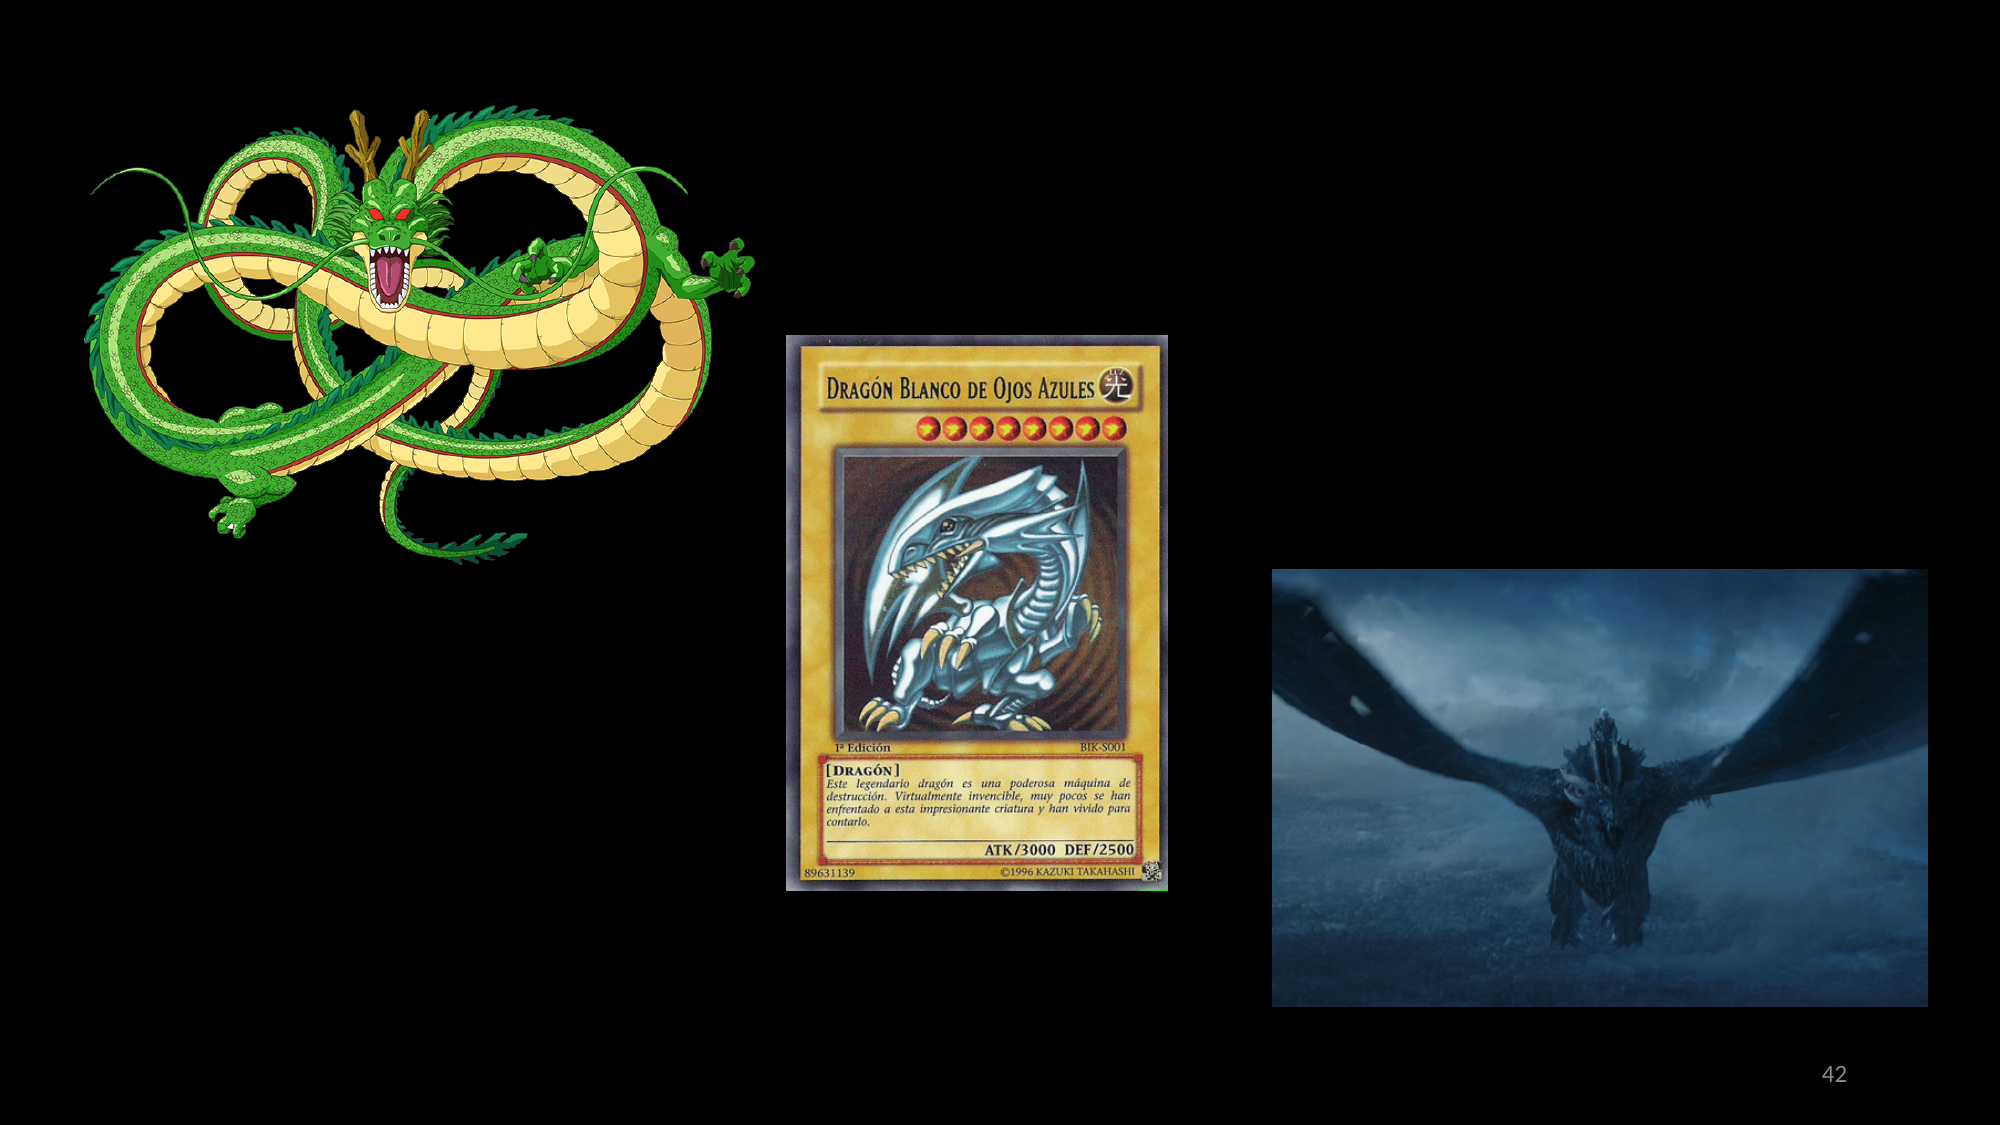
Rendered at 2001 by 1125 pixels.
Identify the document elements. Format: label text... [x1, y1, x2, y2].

picture [1272, 569, 1928, 1007]
slide_number 42 [1412, 1042, 1863, 1103]
picture [786, 335, 1168, 891]
picture [84, 100, 755, 570]
